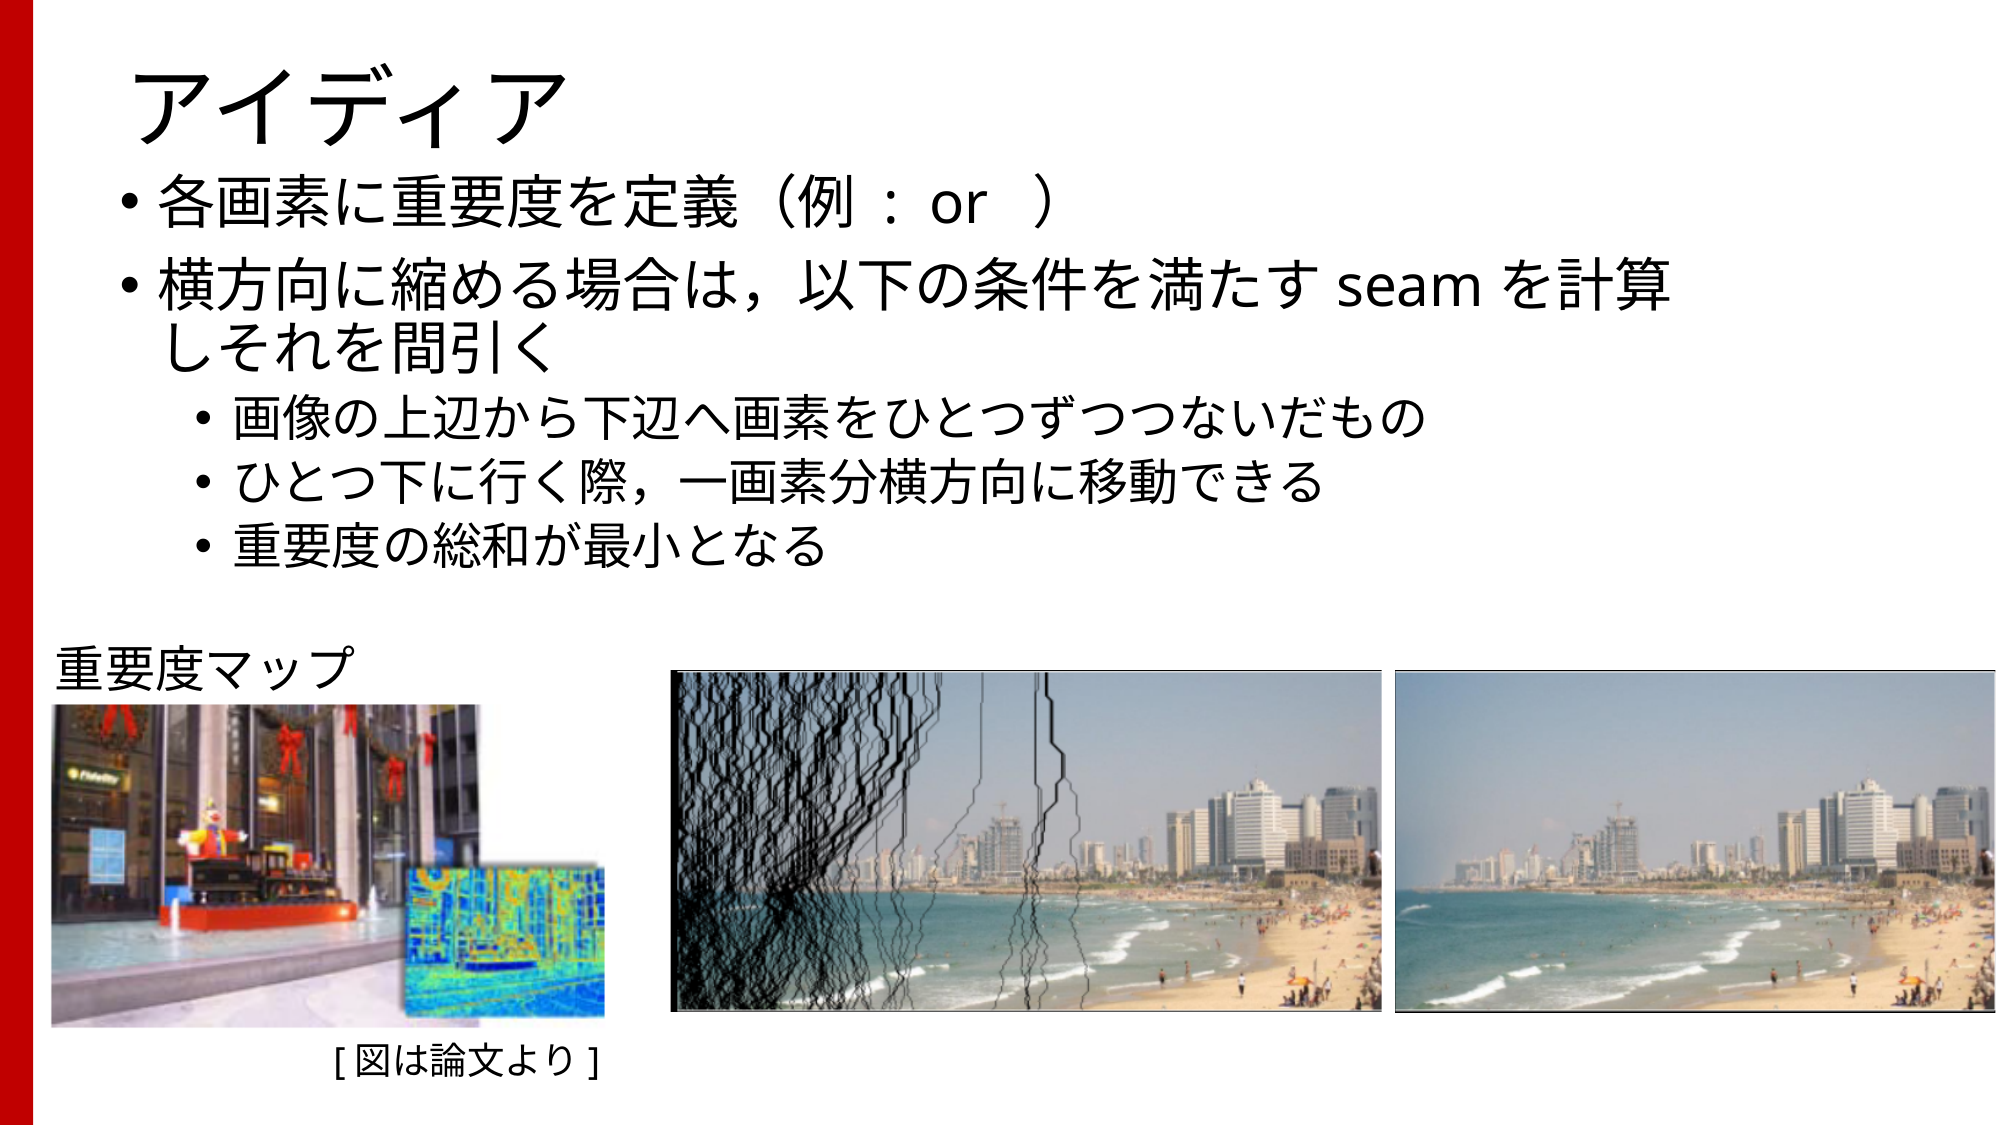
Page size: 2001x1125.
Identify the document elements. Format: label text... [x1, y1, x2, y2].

picture [49, 696, 626, 1036]
title アイディア [109, 52, 1771, 173]
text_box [670, 670, 1996, 1013]
text_box 重要度マップ [40, 630, 370, 706]
text_box [図は論文より] [318, 1036, 615, 1090]
